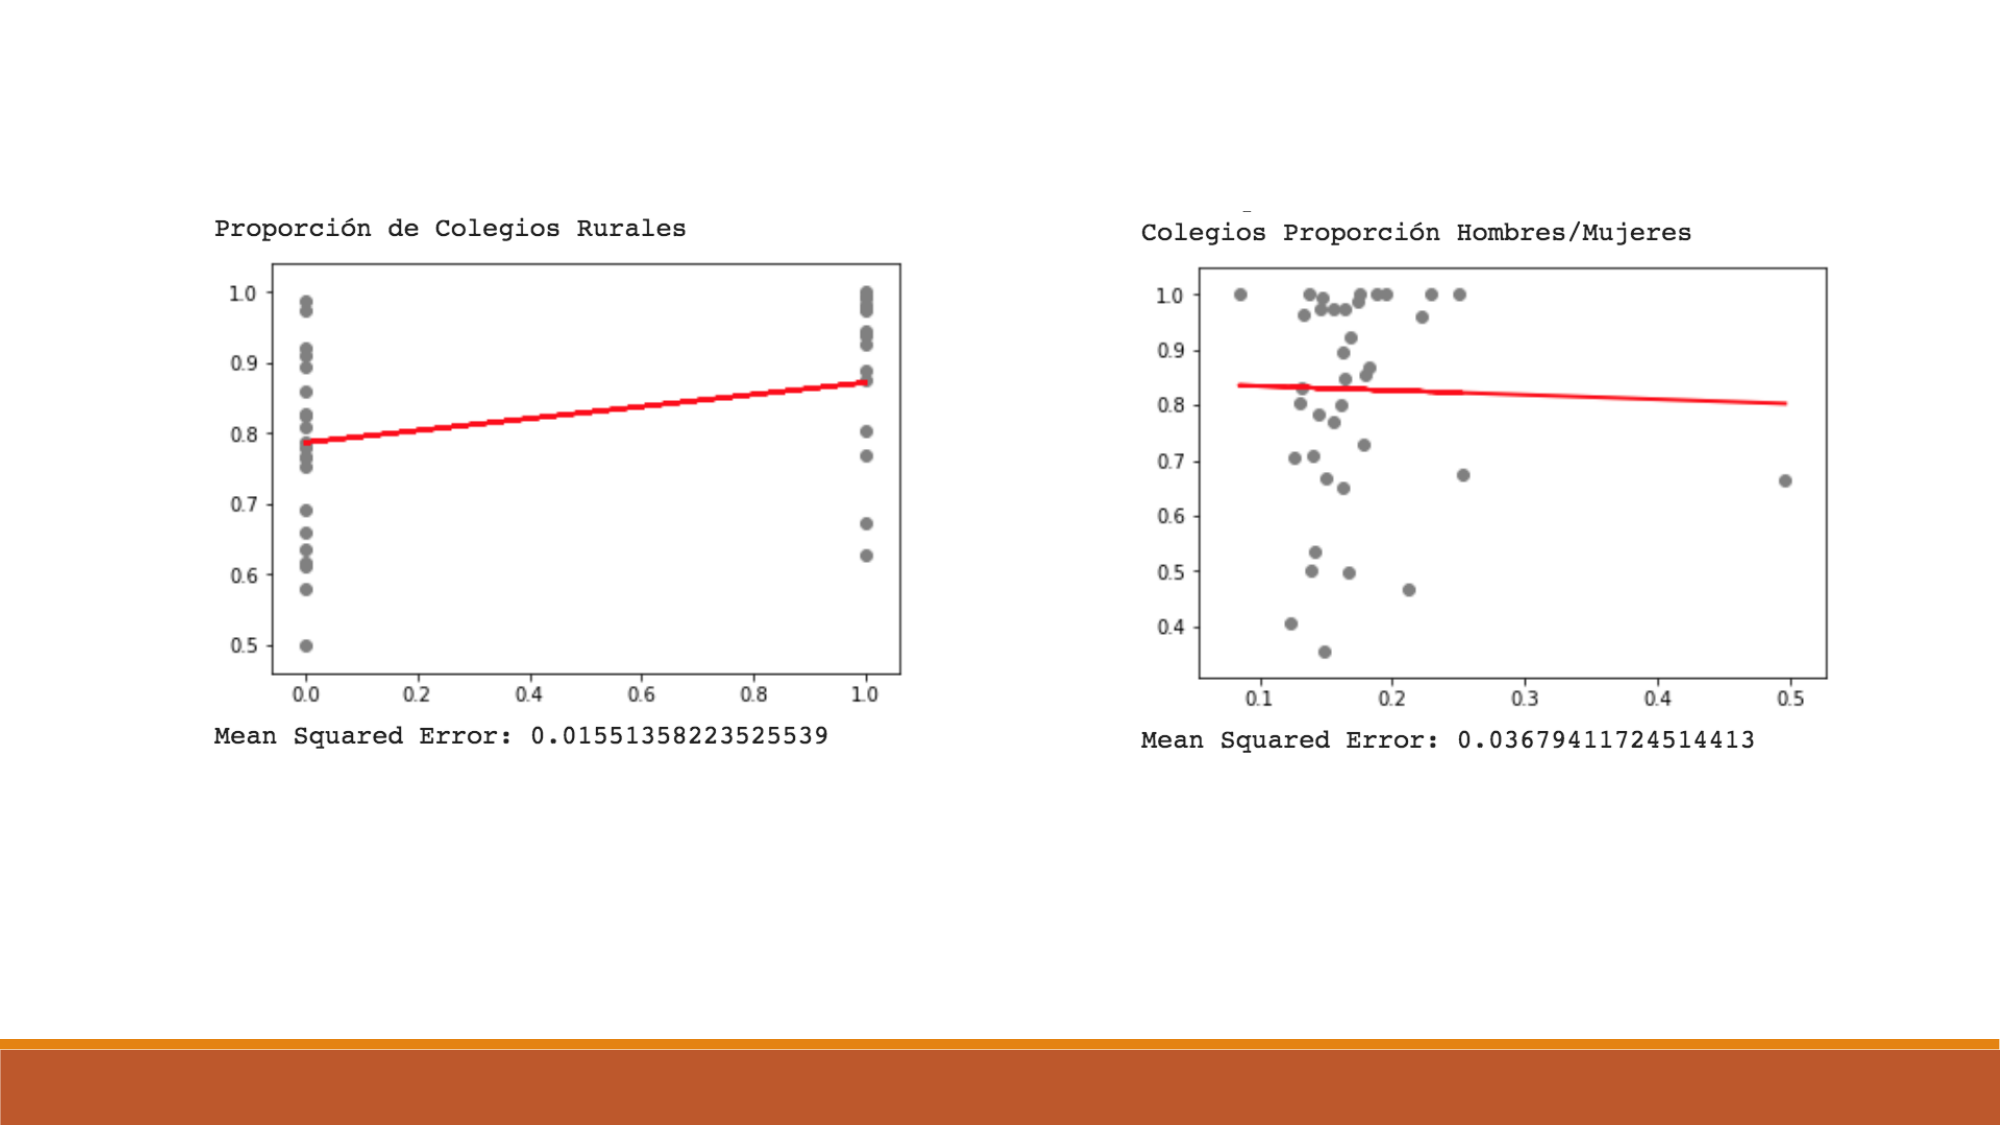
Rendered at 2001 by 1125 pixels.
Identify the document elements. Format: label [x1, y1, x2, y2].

picture [204, 211, 914, 755]
picture [1131, 211, 1858, 755]
